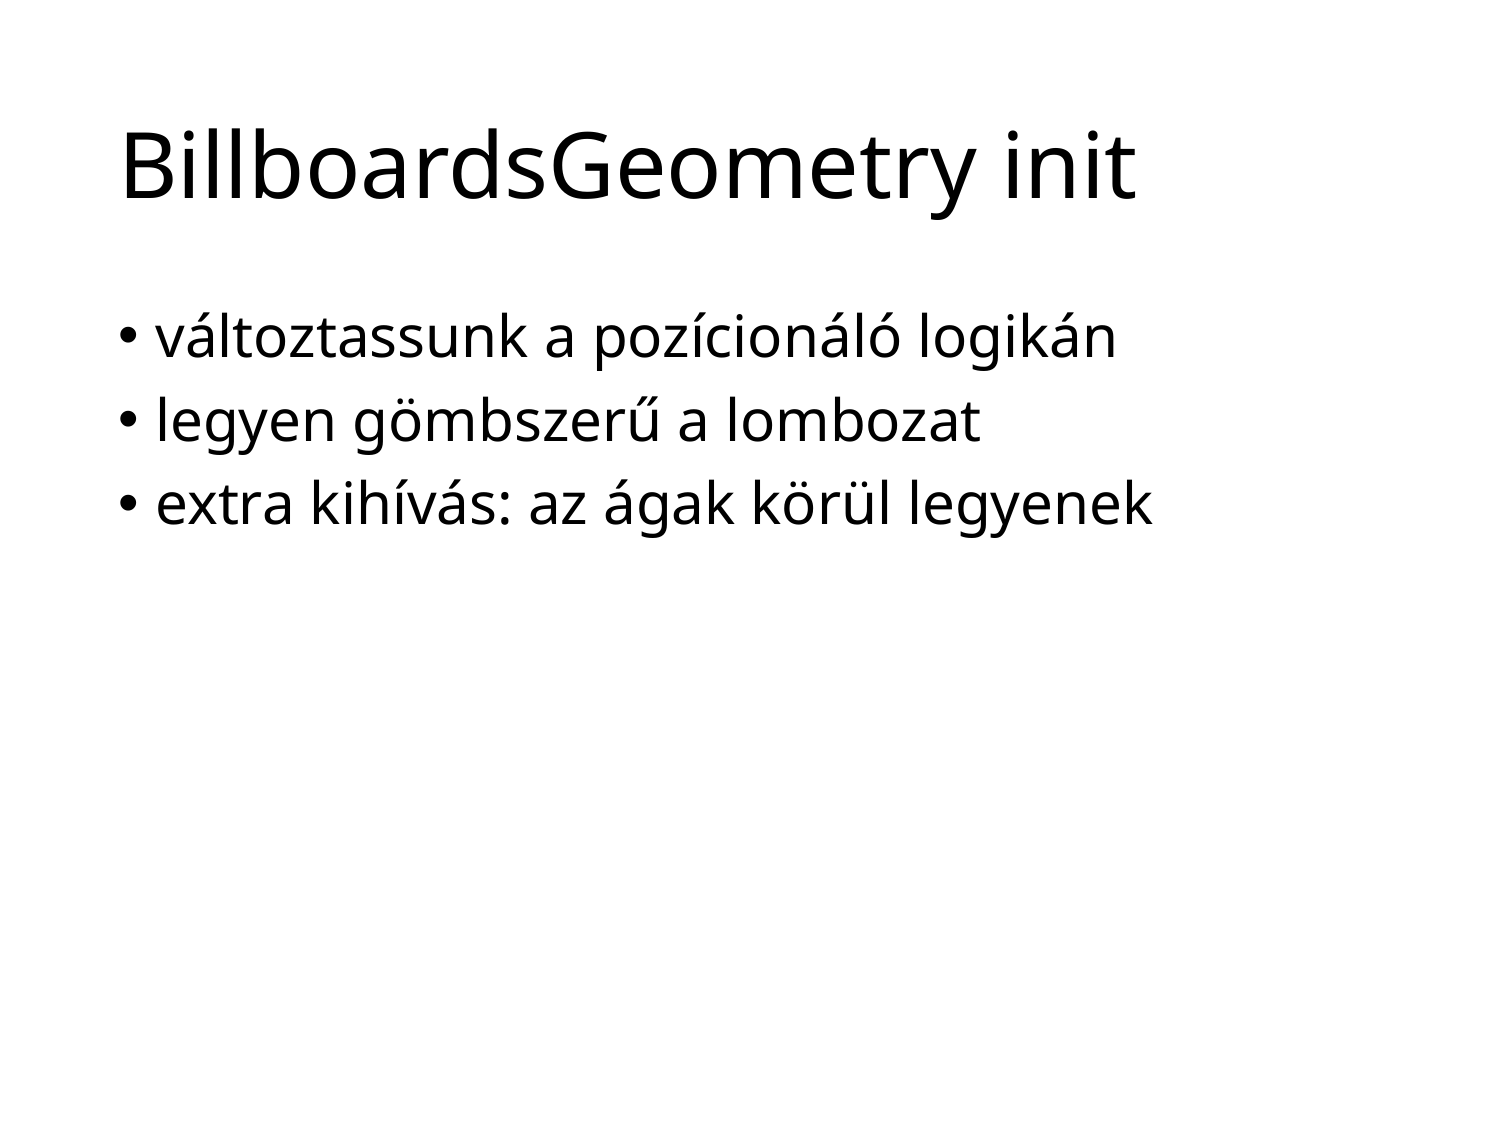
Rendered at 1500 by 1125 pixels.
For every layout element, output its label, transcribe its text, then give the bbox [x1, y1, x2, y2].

title BillboardsGeometry init [103, 59, 1397, 278]
list változtassunk a pozícionáló logikán legyen gömbszerű a lombozat extra kihívás: az ágak körül legyenek [103, 299, 1397, 1114]
